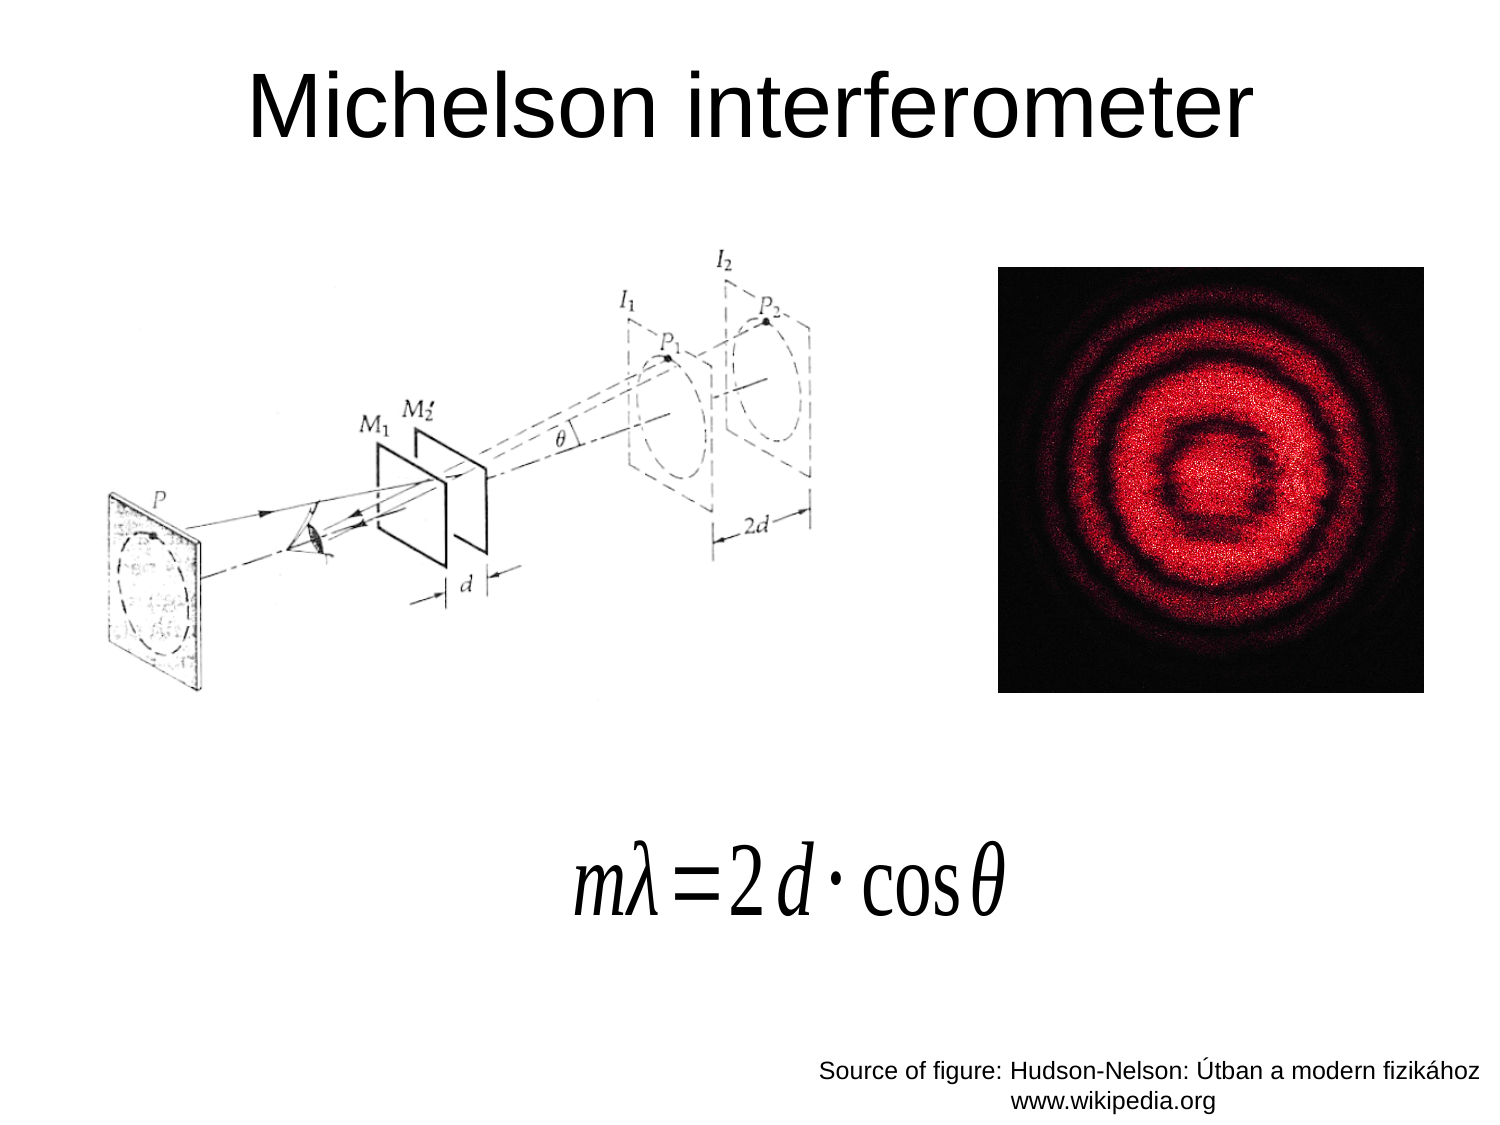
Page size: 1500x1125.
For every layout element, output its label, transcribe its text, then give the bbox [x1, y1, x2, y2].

text_box Source of figure: Hudson-Nelson: Útban a modern fizikához www.wikipedia.org [804, 1046, 1497, 1122]
picture [997, 266, 1424, 693]
picture [64, 232, 869, 705]
title Michelson interferometer [76, 7, 1427, 195]
